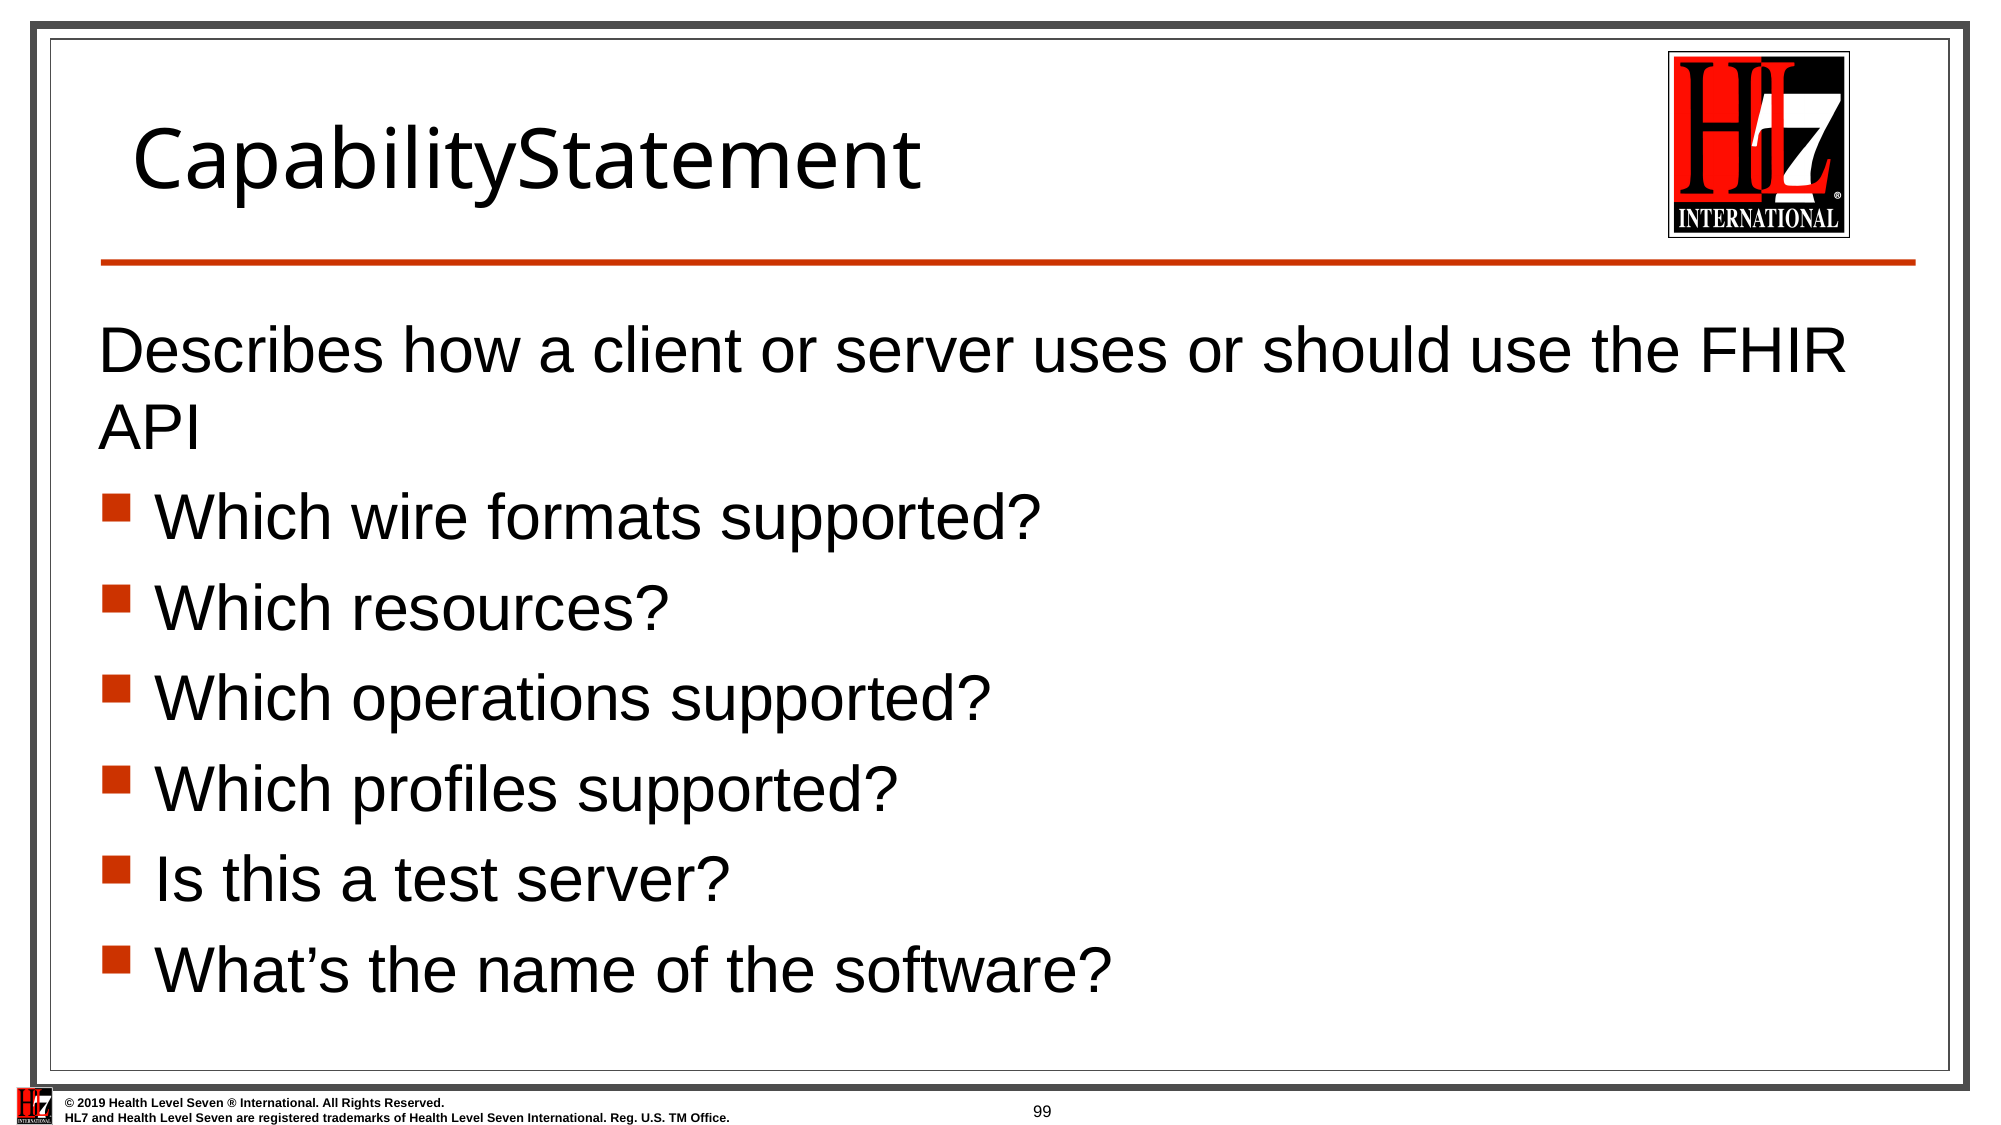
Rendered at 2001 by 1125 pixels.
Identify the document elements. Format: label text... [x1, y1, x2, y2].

picture [1668, 213, 1850, 238]
list Describes how a client or server uses or should use the FHIR API Which wire formats supported? Which resources? Which operations supported? Which profiles supported? Is this a test server? What’s the name of the software? [83, 299, 1917, 1026]
picture [1668, 51, 1850, 77]
slide_number 99 [949, 1071, 1067, 1125]
title CapabilityStatement [116, 77, 1901, 213]
picture [16, 1087, 53, 1125]
